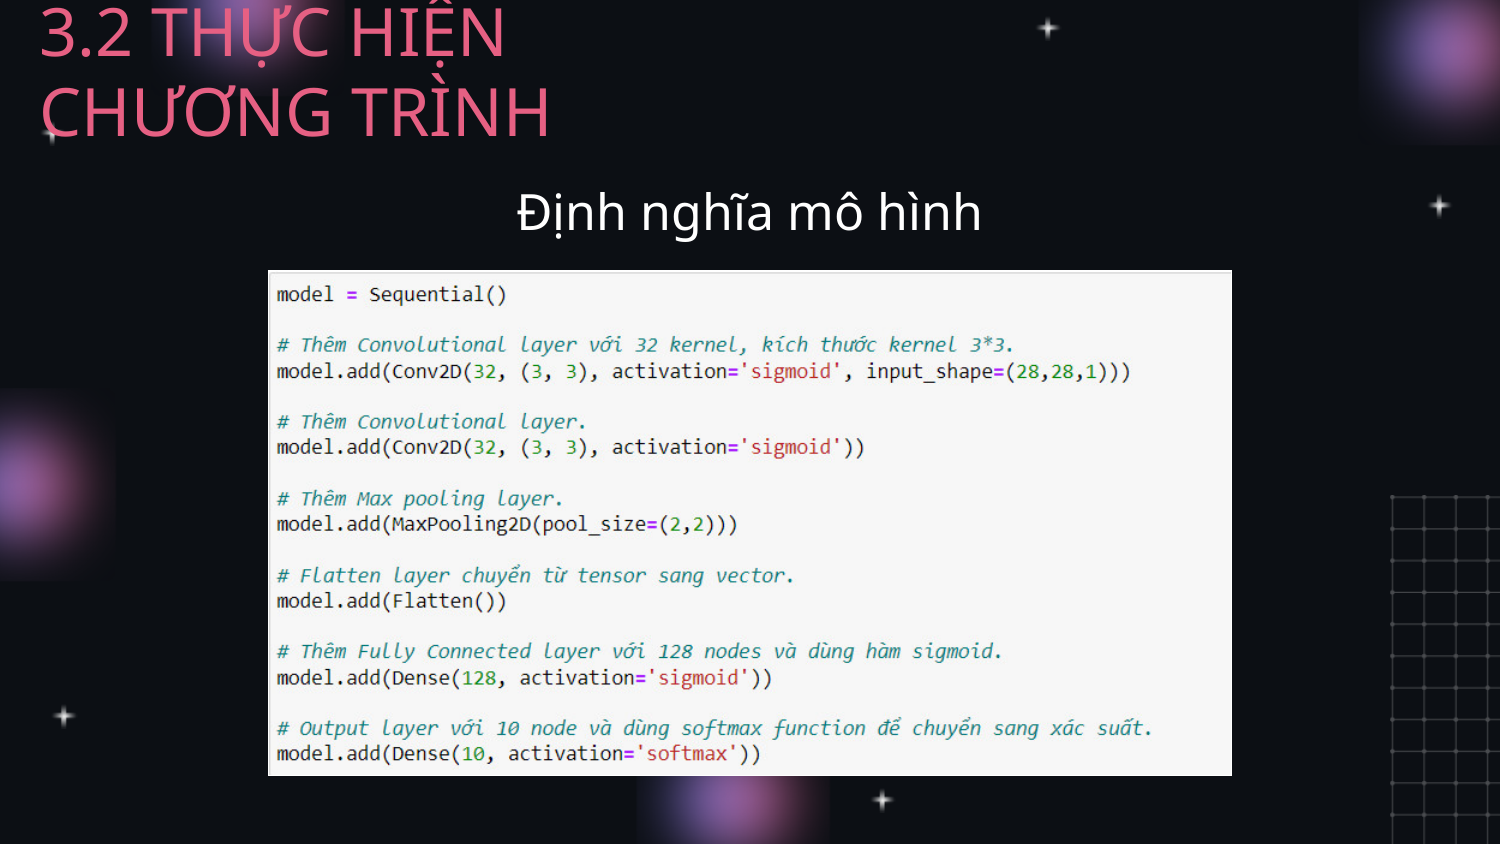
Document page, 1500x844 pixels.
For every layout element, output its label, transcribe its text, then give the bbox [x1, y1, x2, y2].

text_box Định nghĩa mô hình [231, 168, 1269, 248]
picture [0, 388, 117, 583]
picture [1426, 191, 1453, 219]
picture [1358, 0, 1500, 147]
picture [869, 786, 896, 813]
picture [1034, 14, 1062, 41]
picture [268, 270, 1232, 844]
picture [50, 702, 78, 729]
text_box 3.2 THỰC HIỆN CHƯƠNG TRÌNH [24, 0, 816, 141]
picture [39, 141, 66, 146]
picture [1390, 495, 1500, 844]
